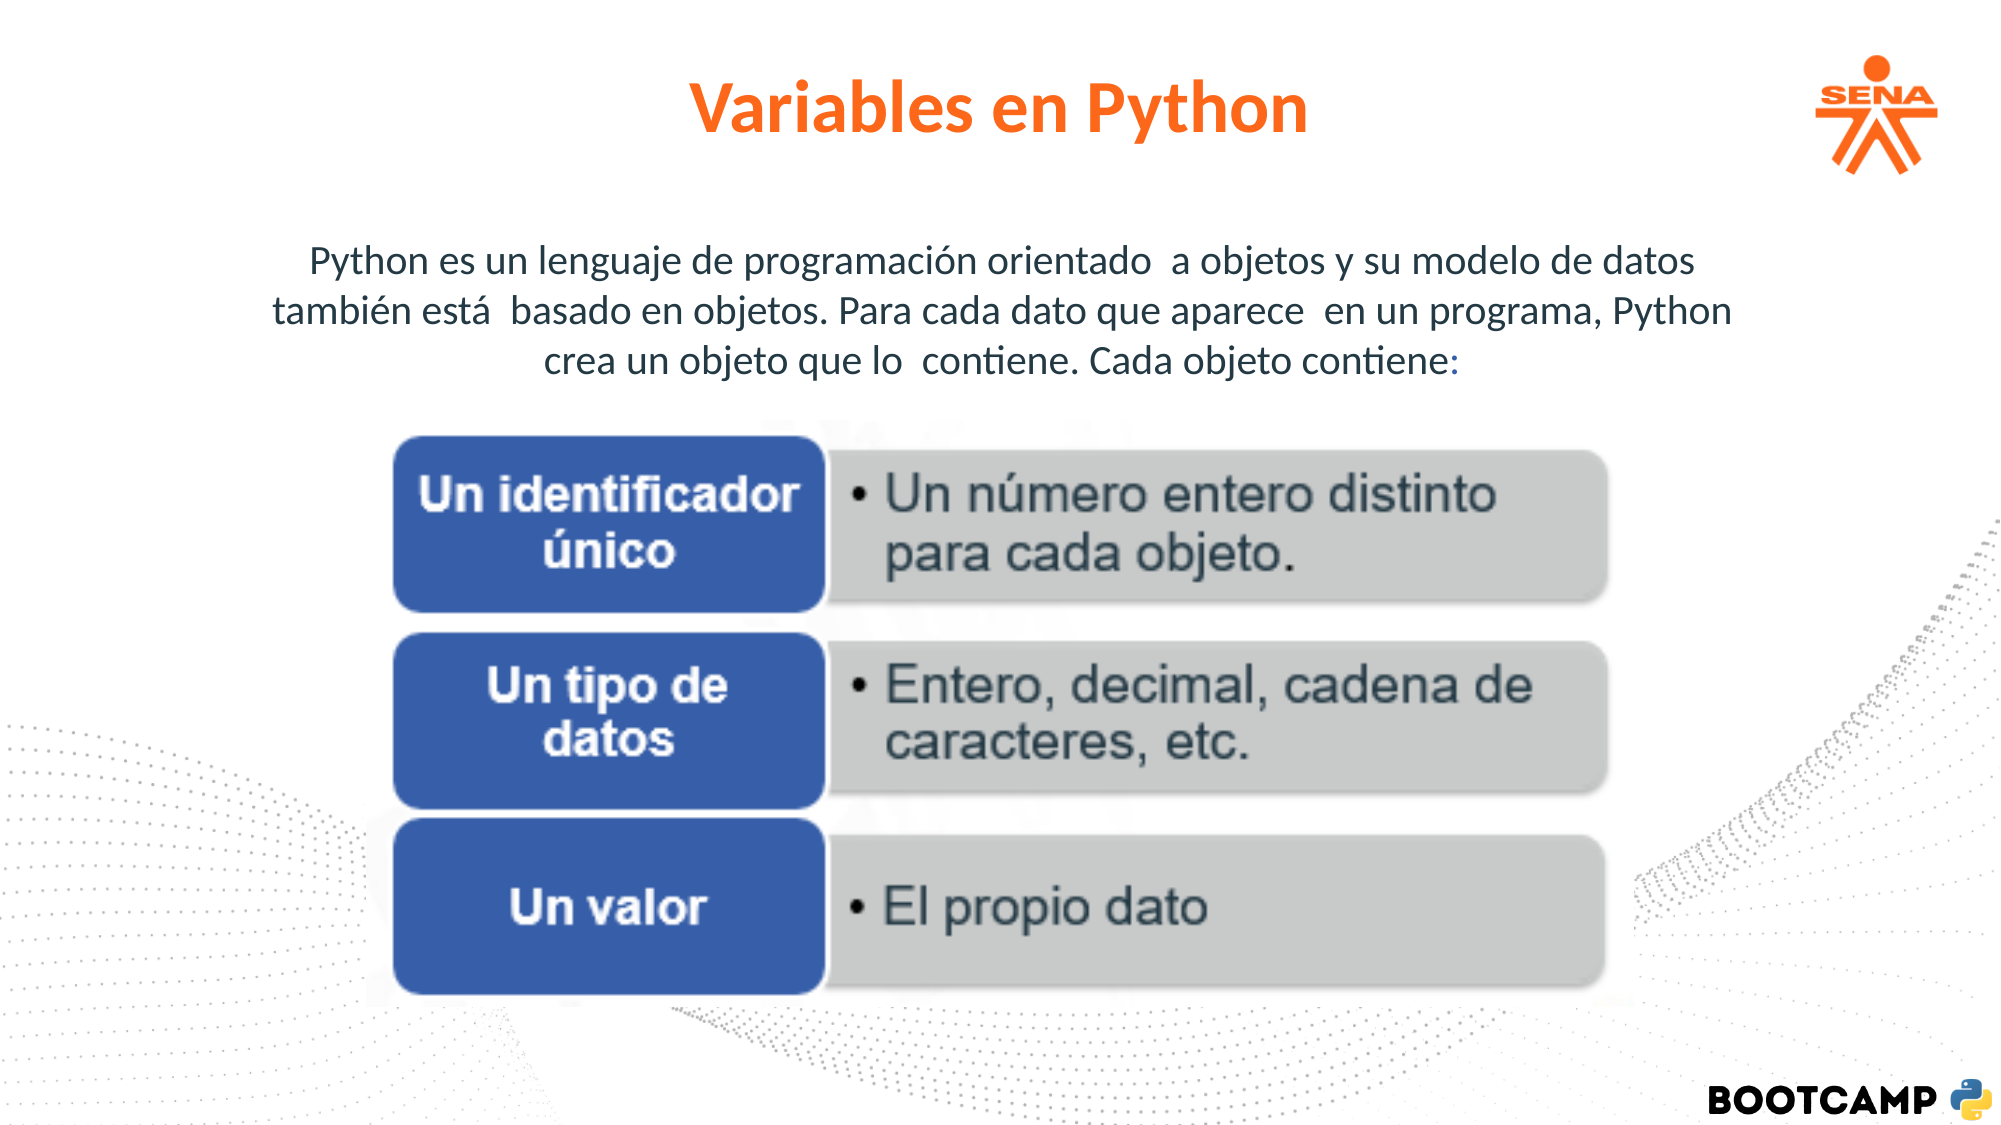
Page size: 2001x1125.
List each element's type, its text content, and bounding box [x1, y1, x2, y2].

picture [0, 0, 2000, 1125]
text_box Python es un lenguaje de programación orientado a objetos y su modelo de datos también está basado en objetos. Para cada dato que aparece en un programa, Python crea un objeto que lo contiene. Cada objeto contiene: [258, 213, 1742, 383]
text_box Variables en Python [609, 68, 1391, 138]
